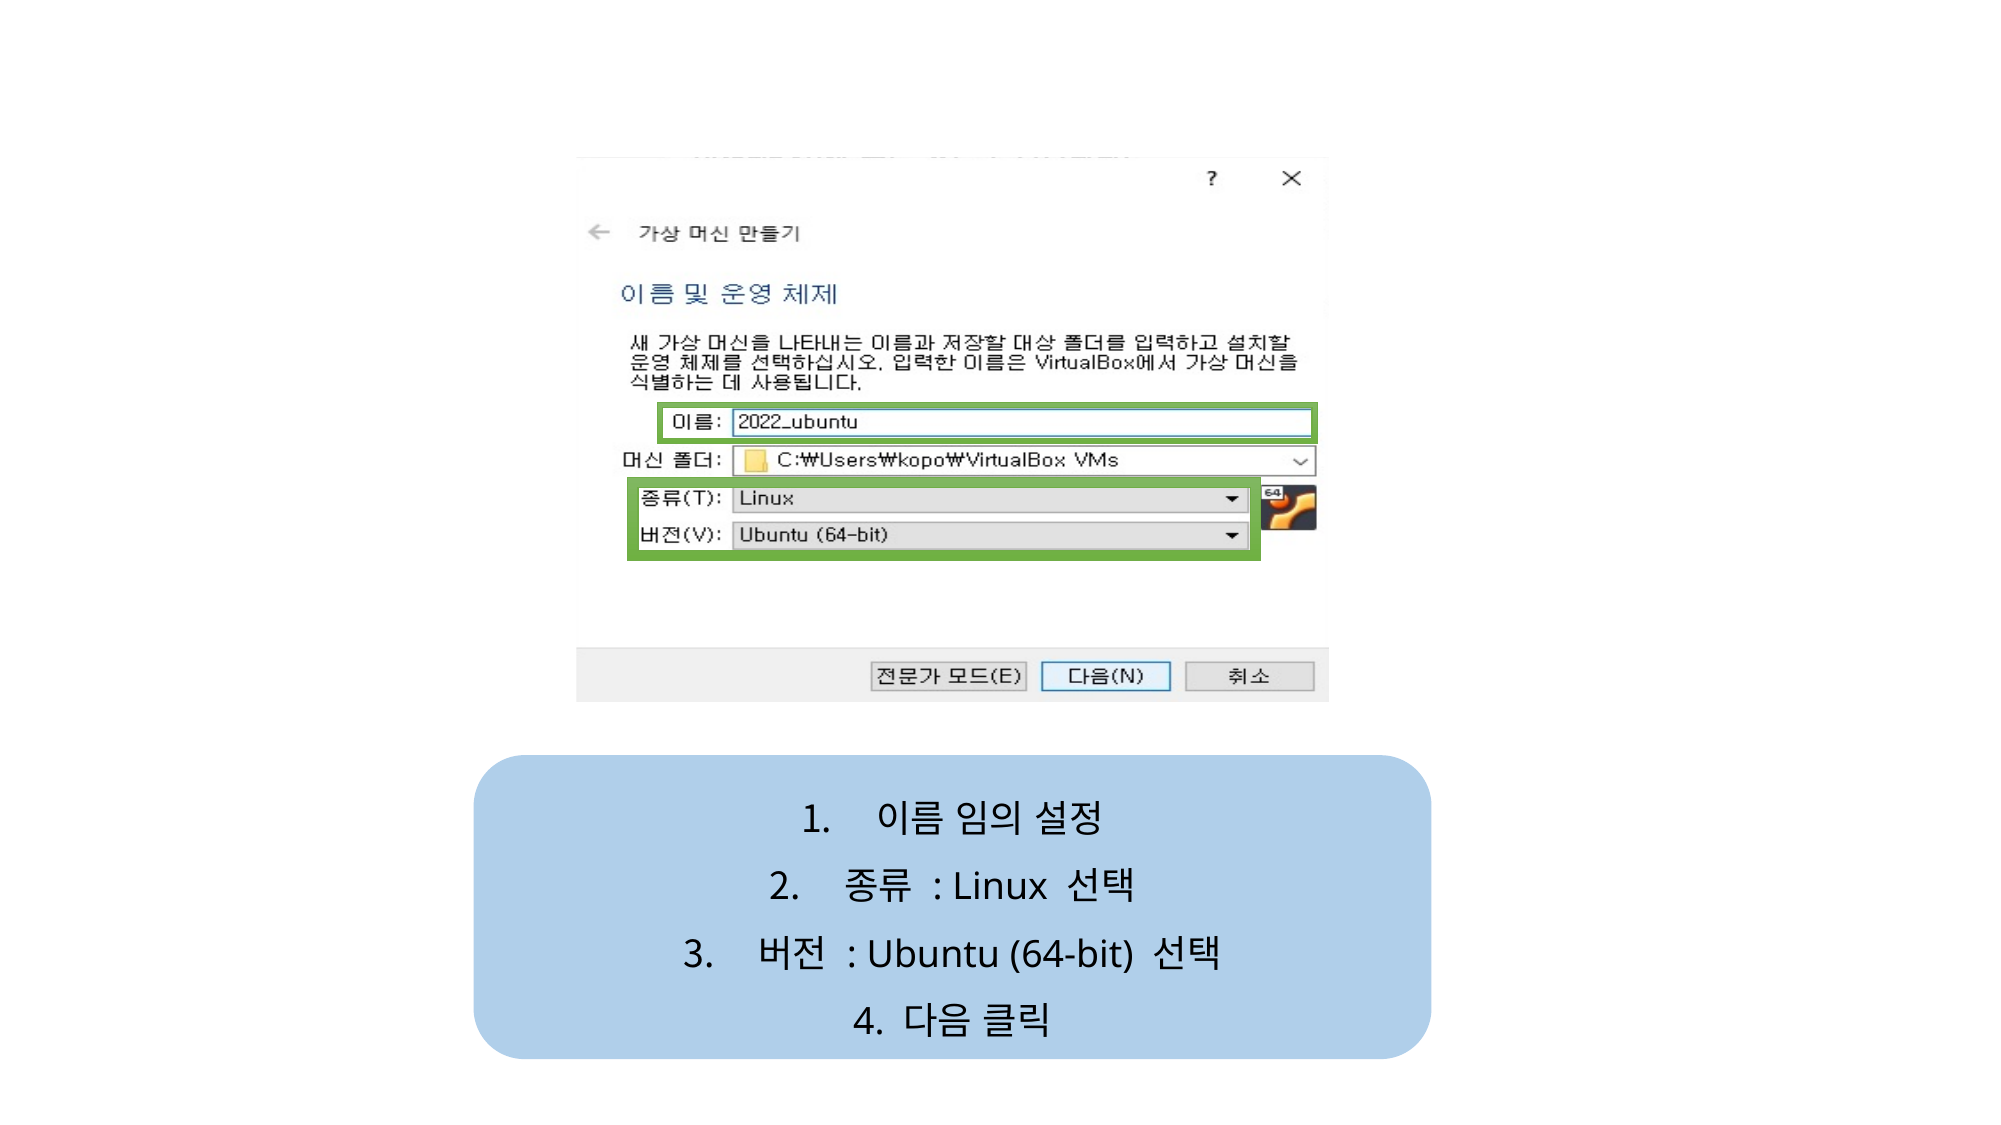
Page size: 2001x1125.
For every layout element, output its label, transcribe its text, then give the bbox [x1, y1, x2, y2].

picture [576, 157, 1329, 702]
text_box 이름 임의 설정 종류 : Linux 선택 버전 : Ubuntu (64-bit) 선택 4. 다음 클릭 [472, 754, 1433, 1061]
